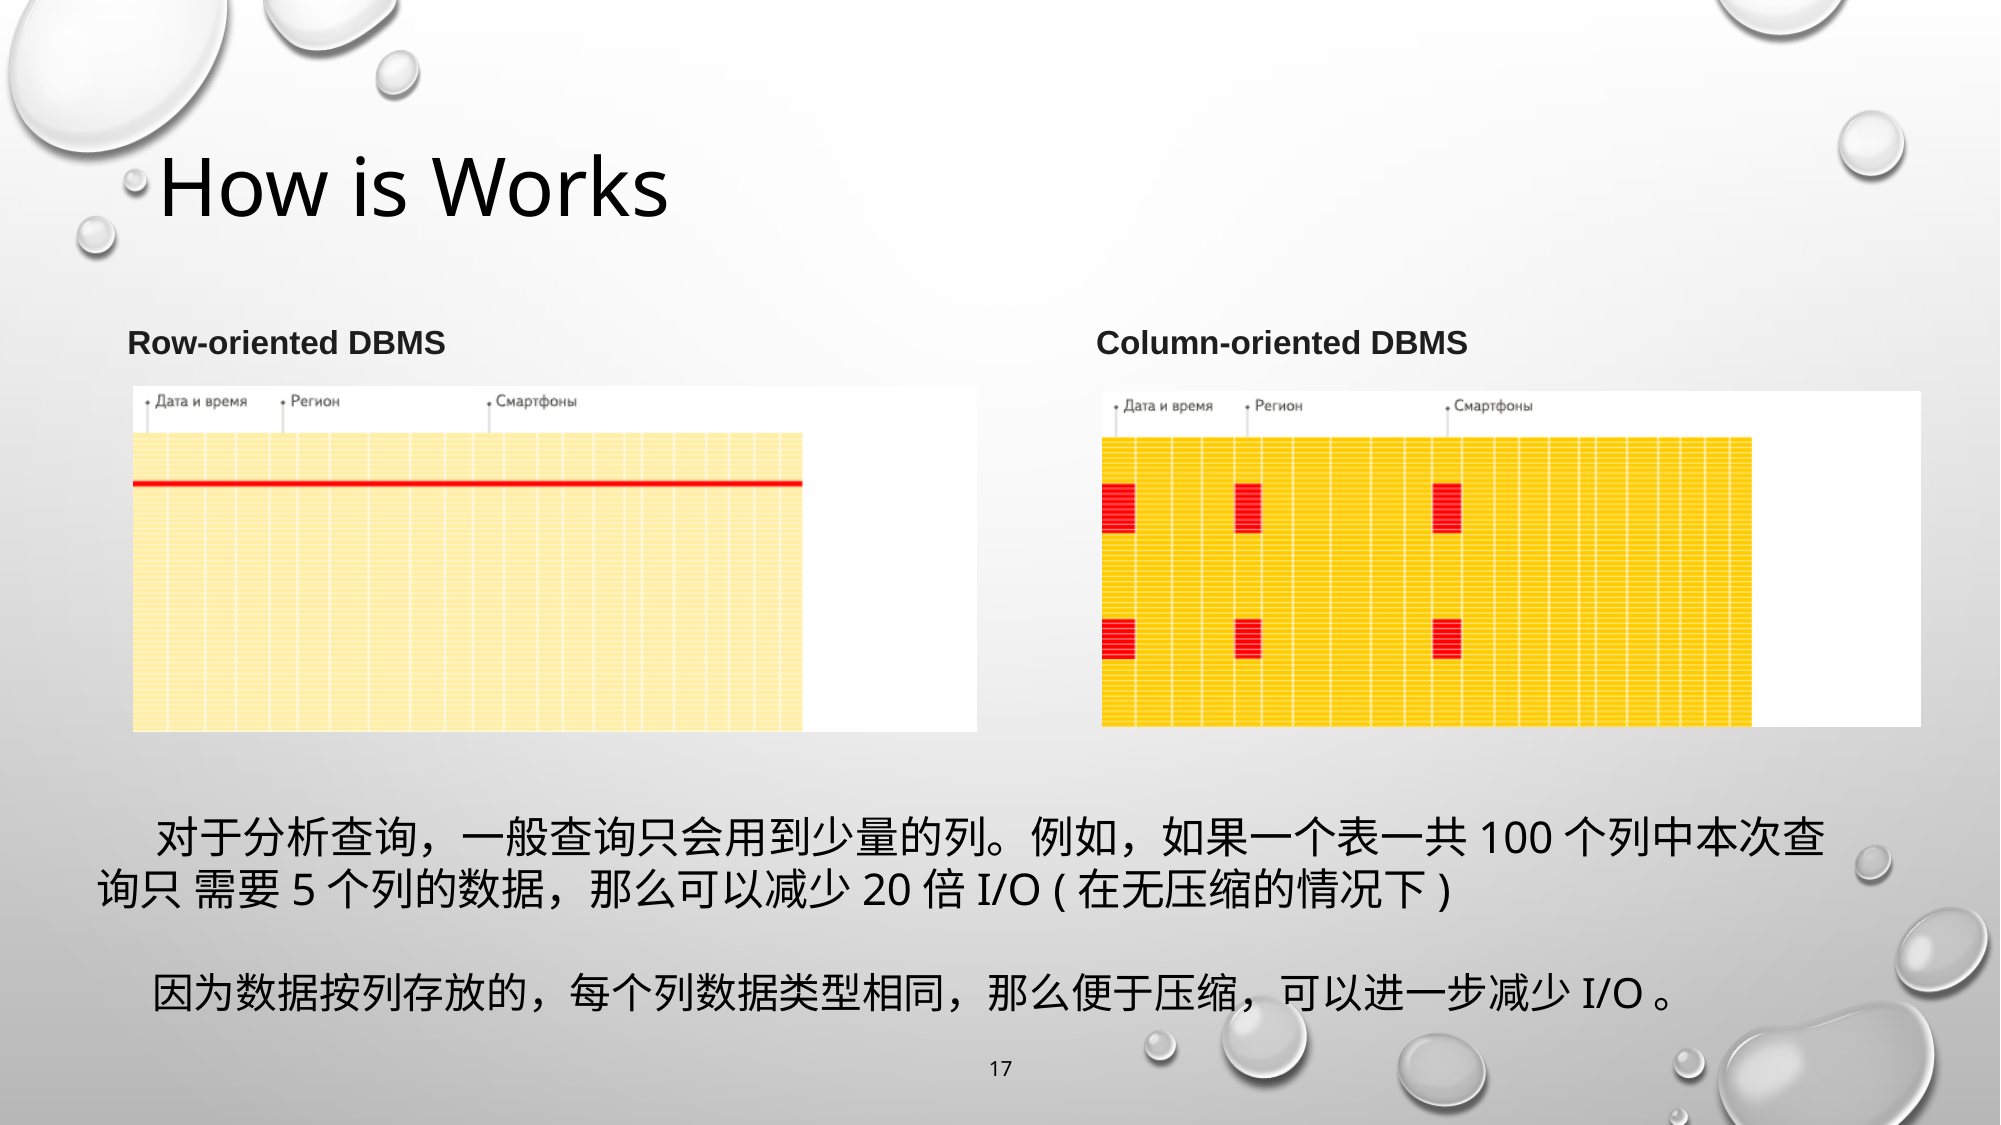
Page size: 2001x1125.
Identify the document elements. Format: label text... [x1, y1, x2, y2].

slide_number 17 [979, 1050, 1021, 1090]
text_box Column-oriented DBMS [1088, 276, 1477, 369]
picture [0, 0, 2000, 1125]
text_box 对于分析查询，一般查询只会用到少量的列。例如，如果一个表一共100个列中本次查询只 需要5个列的数据，那么可以减少20倍I/O (在无压缩的情况下) 因为数据按列存放的，每个列数据类型相同，那么便于压缩，可以进一步减少I/O。 [88, 801, 1847, 1025]
title How is Works [149, 105, 1851, 263]
text_box Row-oriented DBMS [119, 276, 455, 369]
